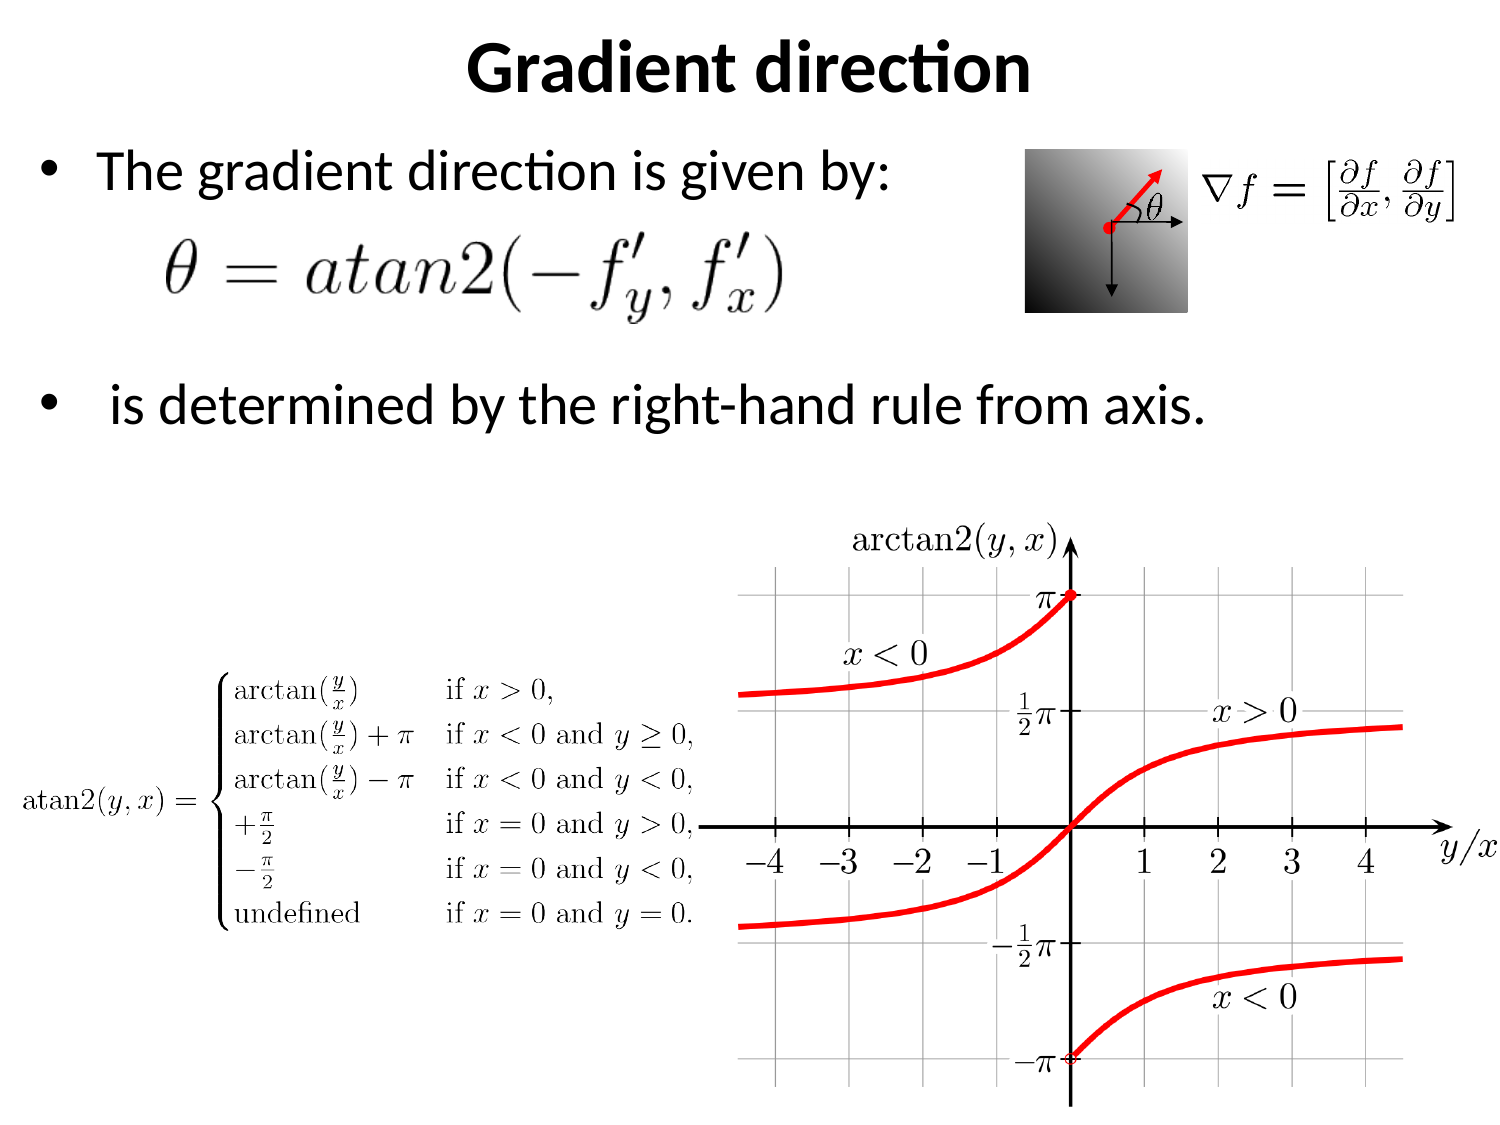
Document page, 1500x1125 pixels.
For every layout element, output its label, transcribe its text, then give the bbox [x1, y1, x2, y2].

picture [166, 231, 784, 324]
title Gradient direction [24, 0, 1475, 125]
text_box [1024, 149, 1454, 314]
picture [23, 512, 1500, 1122]
